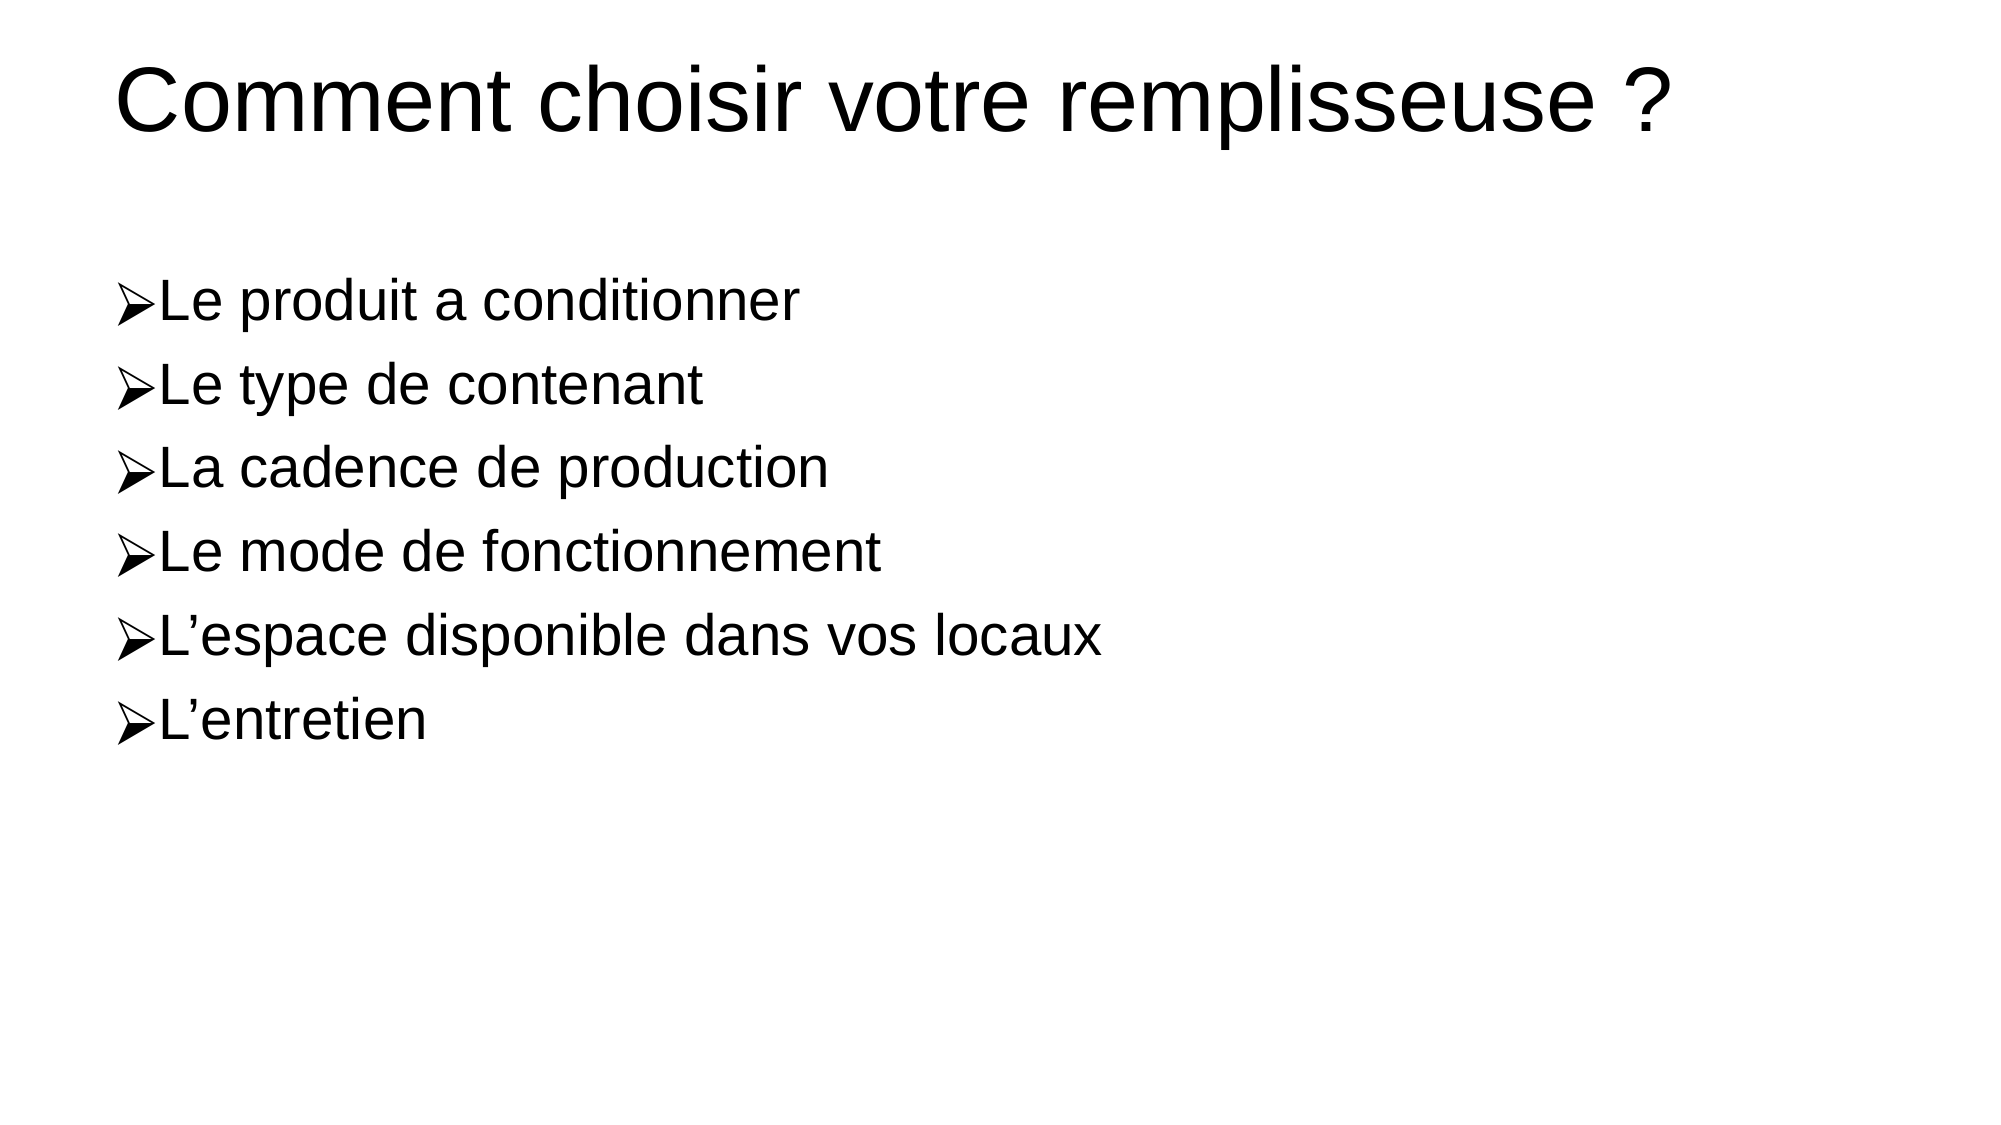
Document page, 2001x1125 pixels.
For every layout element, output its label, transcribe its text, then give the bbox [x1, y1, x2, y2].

title Comment choisir votre remplisseuse ? [99, 45, 1900, 233]
list Le produit a conditionner Le type de contenant La cadence de production Le mode de fonctionnement L’espace disponible dans vos locaux L’entretien [99, 262, 1900, 894]
